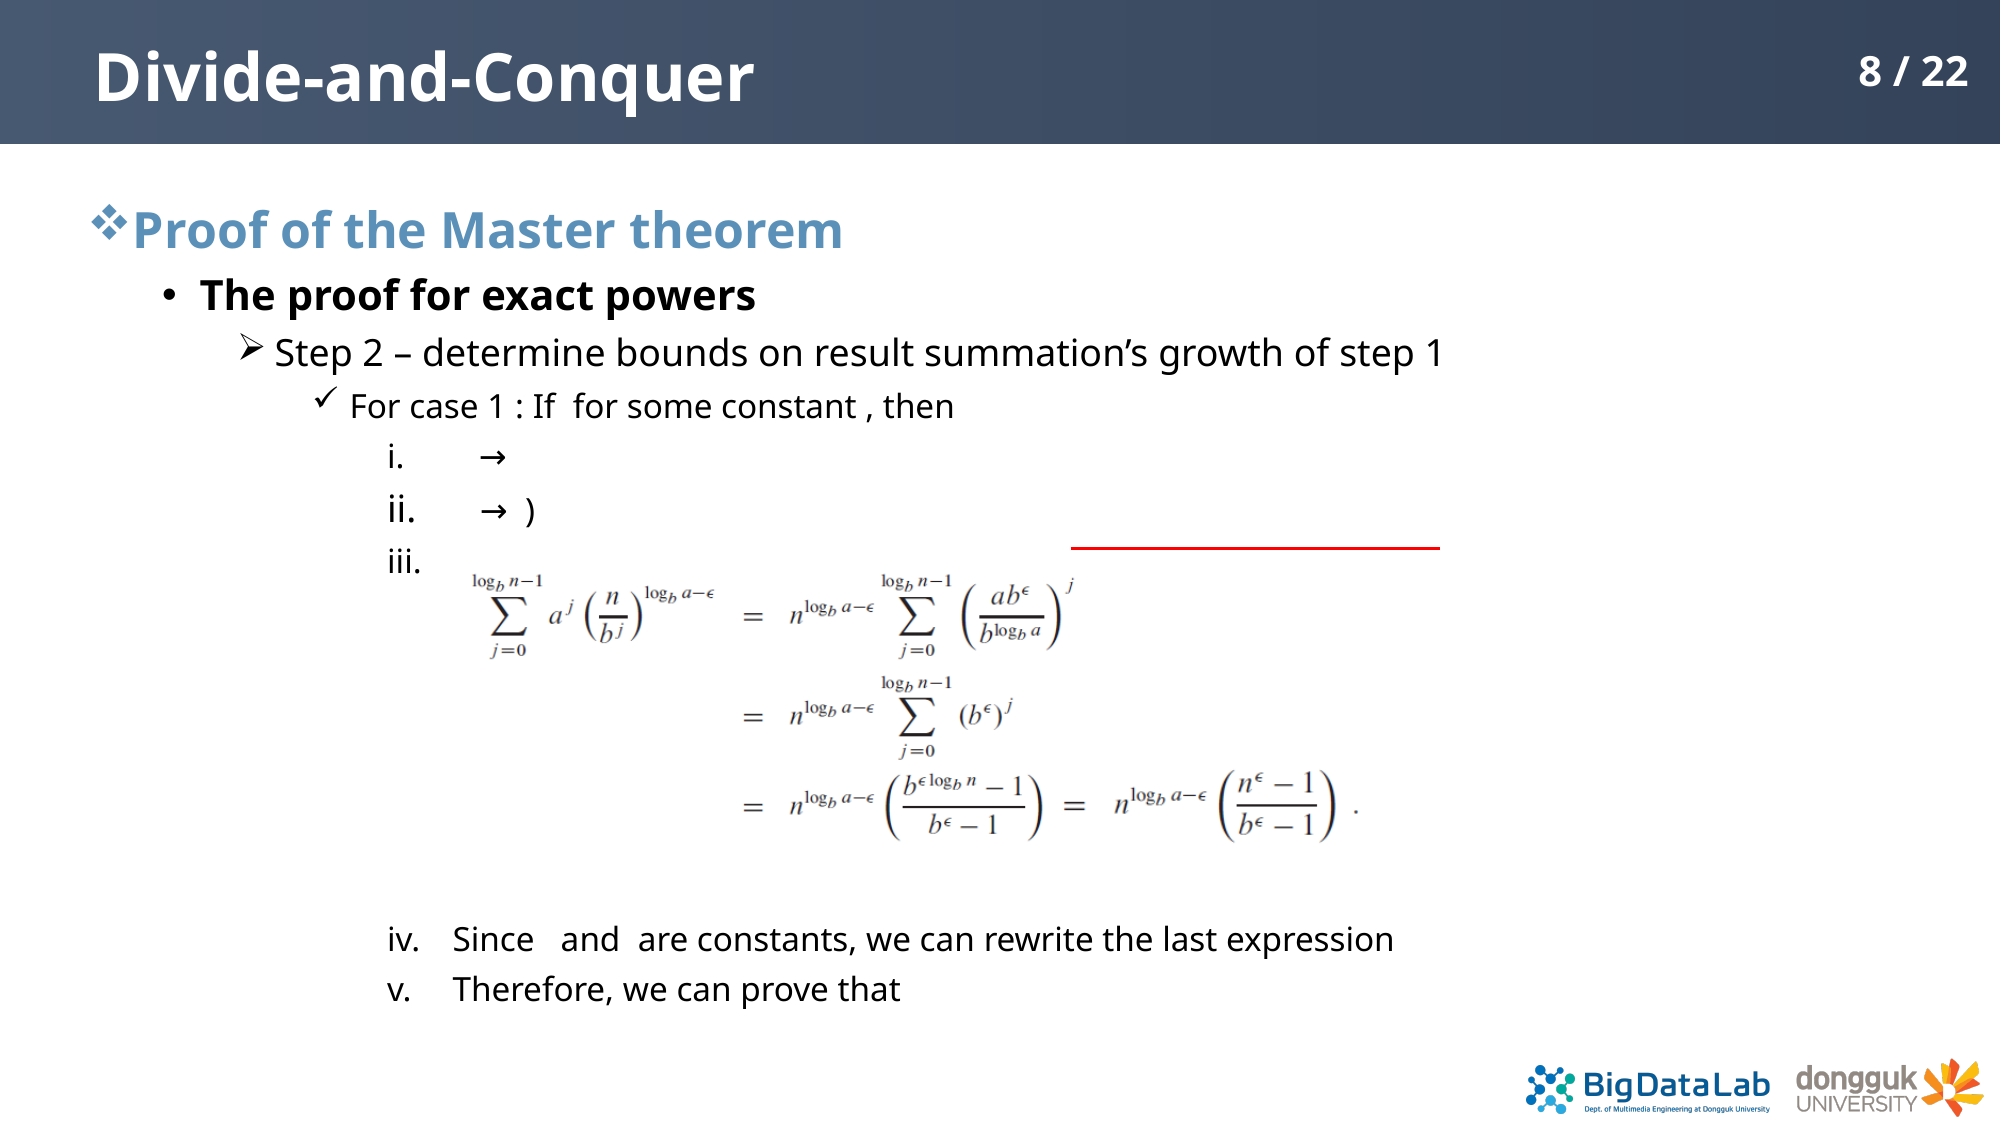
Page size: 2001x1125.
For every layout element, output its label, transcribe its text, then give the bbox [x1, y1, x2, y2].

picture [1526, 1065, 1770, 1114]
slide_number 8 / 22 [1769, 21, 1984, 126]
picture [467, 566, 1373, 851]
title Divide-and-Conquer [78, 21, 1935, 128]
